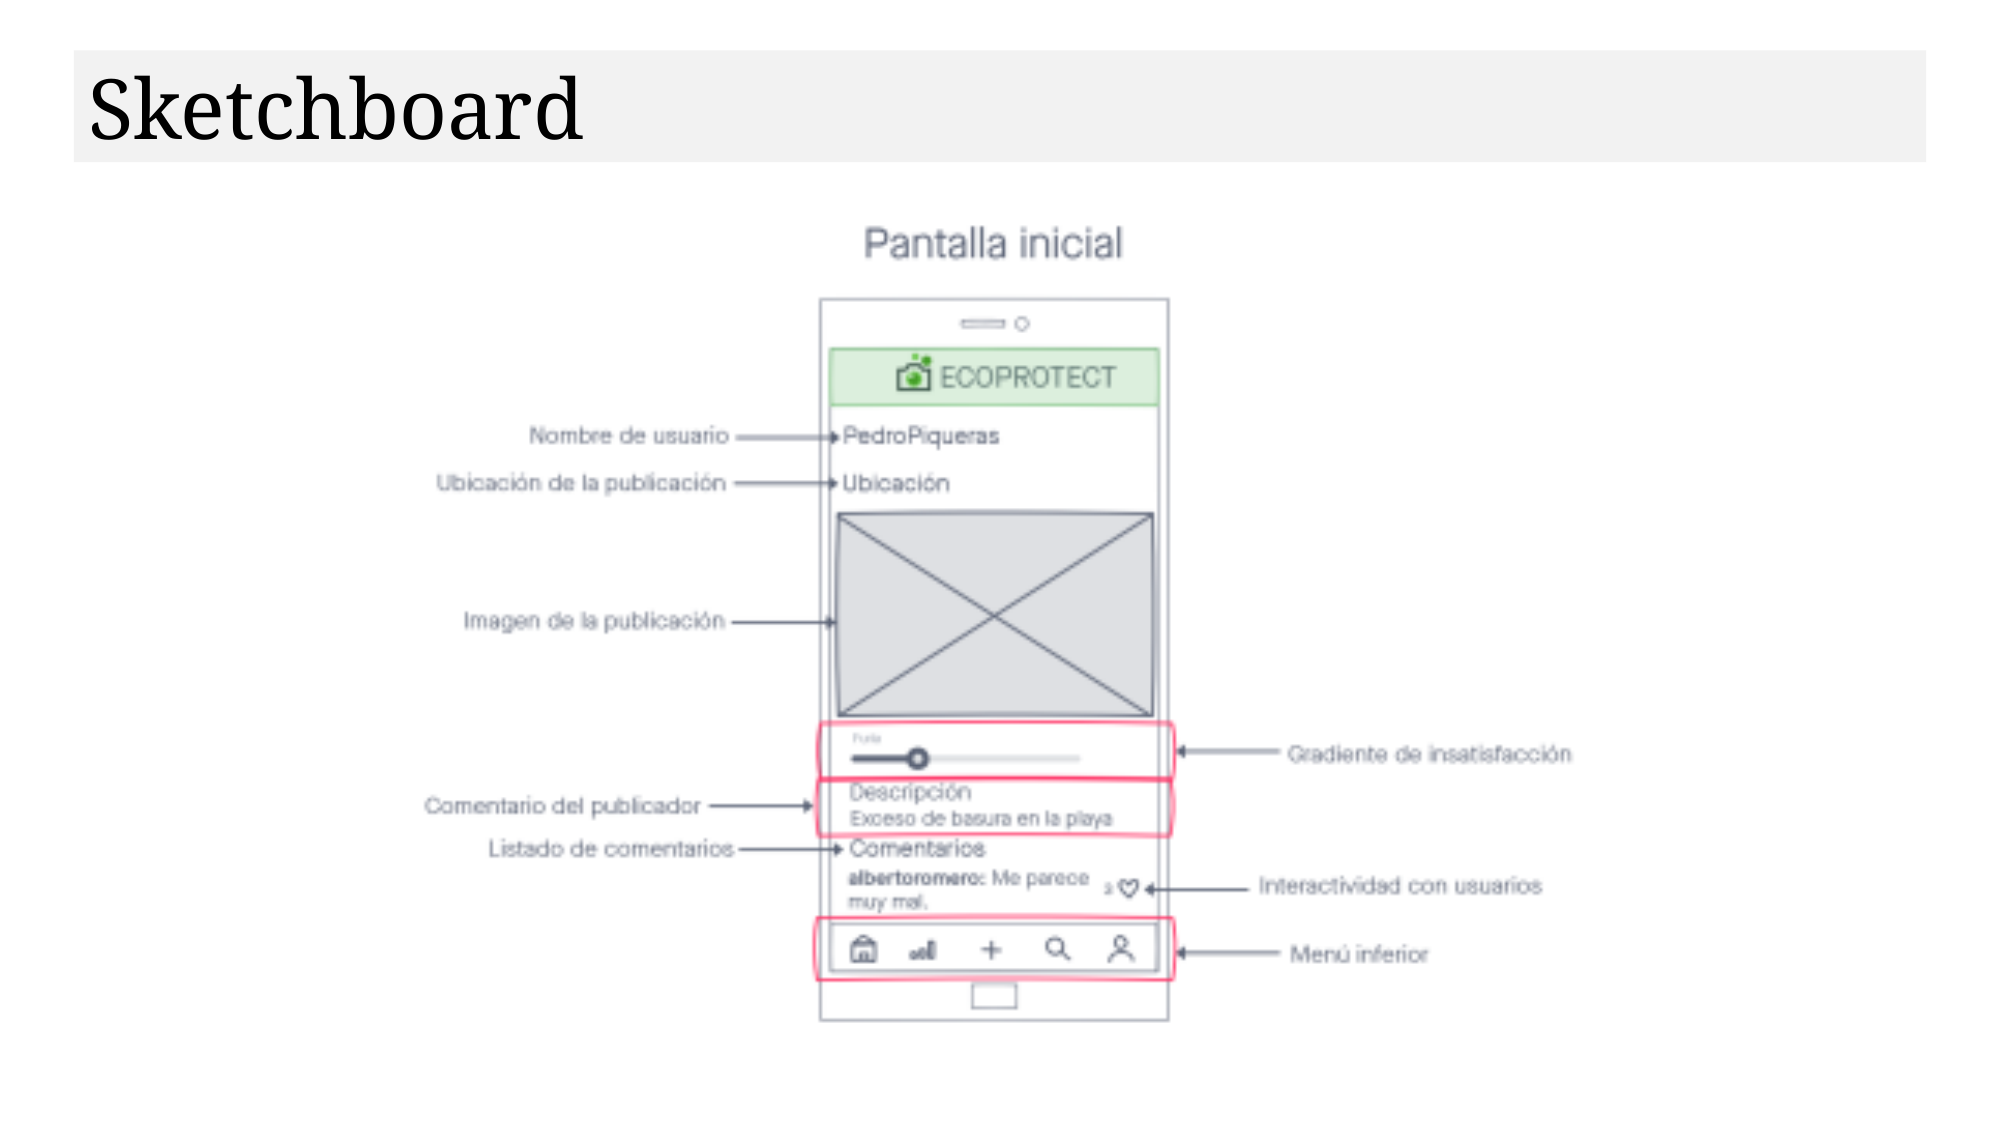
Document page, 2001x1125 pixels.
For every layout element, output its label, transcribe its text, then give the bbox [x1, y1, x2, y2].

text_box Sketchboard [73, 49, 1927, 163]
picture [379, 190, 1621, 1054]
